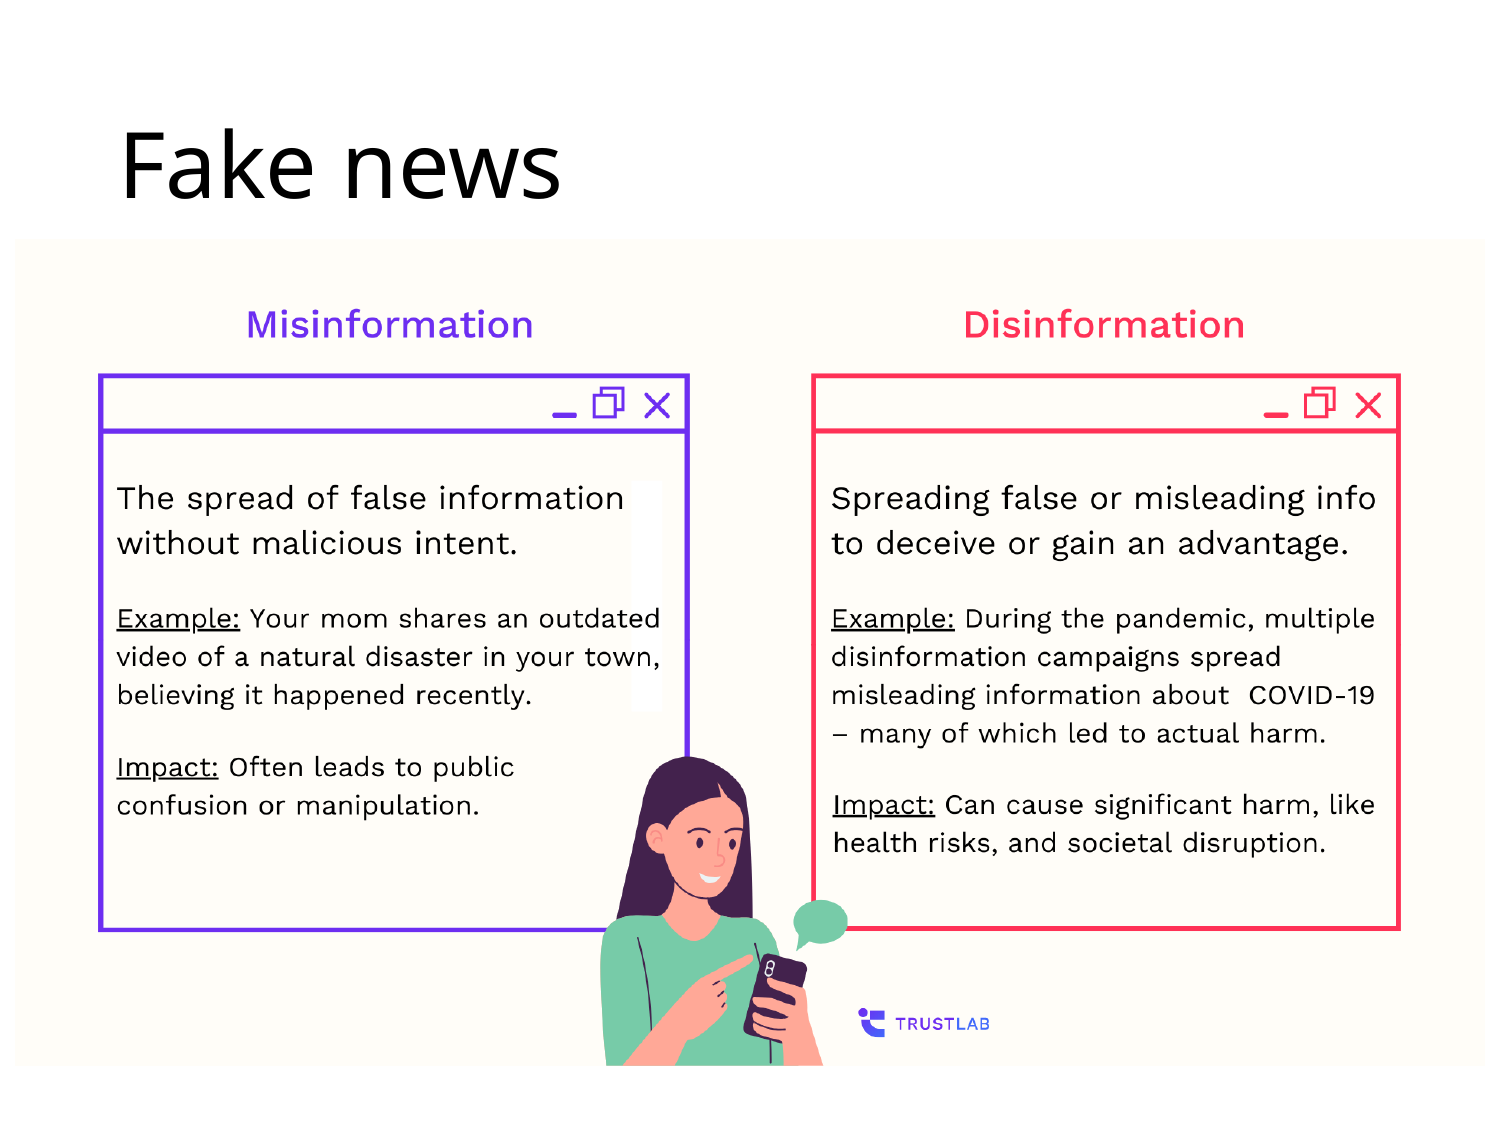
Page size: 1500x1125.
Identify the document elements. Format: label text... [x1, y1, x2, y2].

title Fake news [103, 59, 1397, 239]
picture [15, 239, 1485, 1066]
